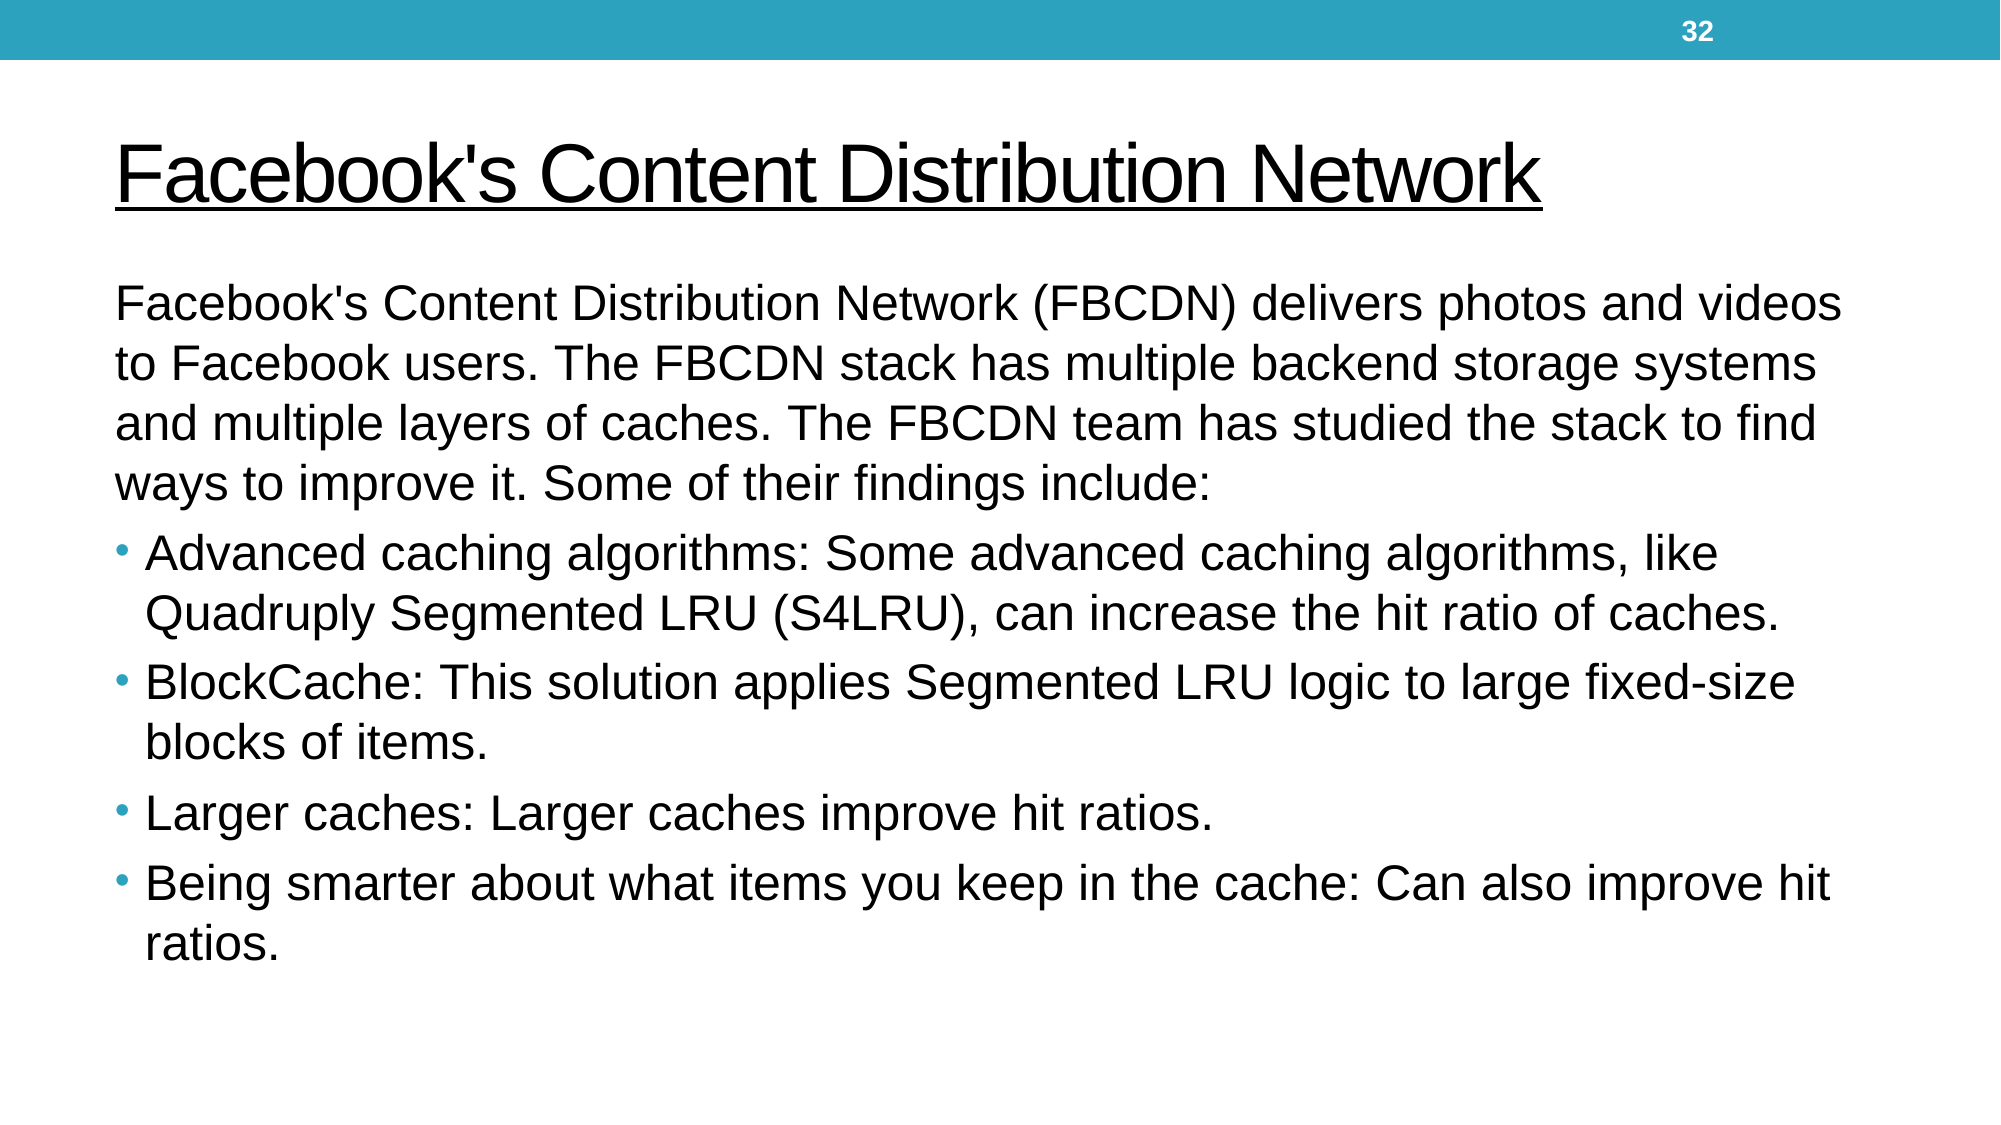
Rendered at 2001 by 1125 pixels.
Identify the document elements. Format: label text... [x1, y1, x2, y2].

list Facebook's Content Distribution Network (FBCDN) delivers photos and videos to Facebook users. The FBCDN stack has multiple backend storage systems and multiple layers of caches. The FBCDN team has studied the stack to find ways to improve it. Some of their findings include: Advanced caching algorithms: Some advanced caching algorithms, like Quadruply Segmented LRU (S4LRU), can increase the hit ratio of caches. BlockCache: This solution applies Segmented LRU logic to large fixed-size blocks of items. Larger caches: Larger caches improve hit ratios. Being smarter about what items you keep in the cache: Can also improve hit ratios. [99, 262, 1900, 1063]
title Facebook's Content Distribution Network [99, 87, 1900, 250]
slide_number 32 [1666, 3, 1900, 57]
